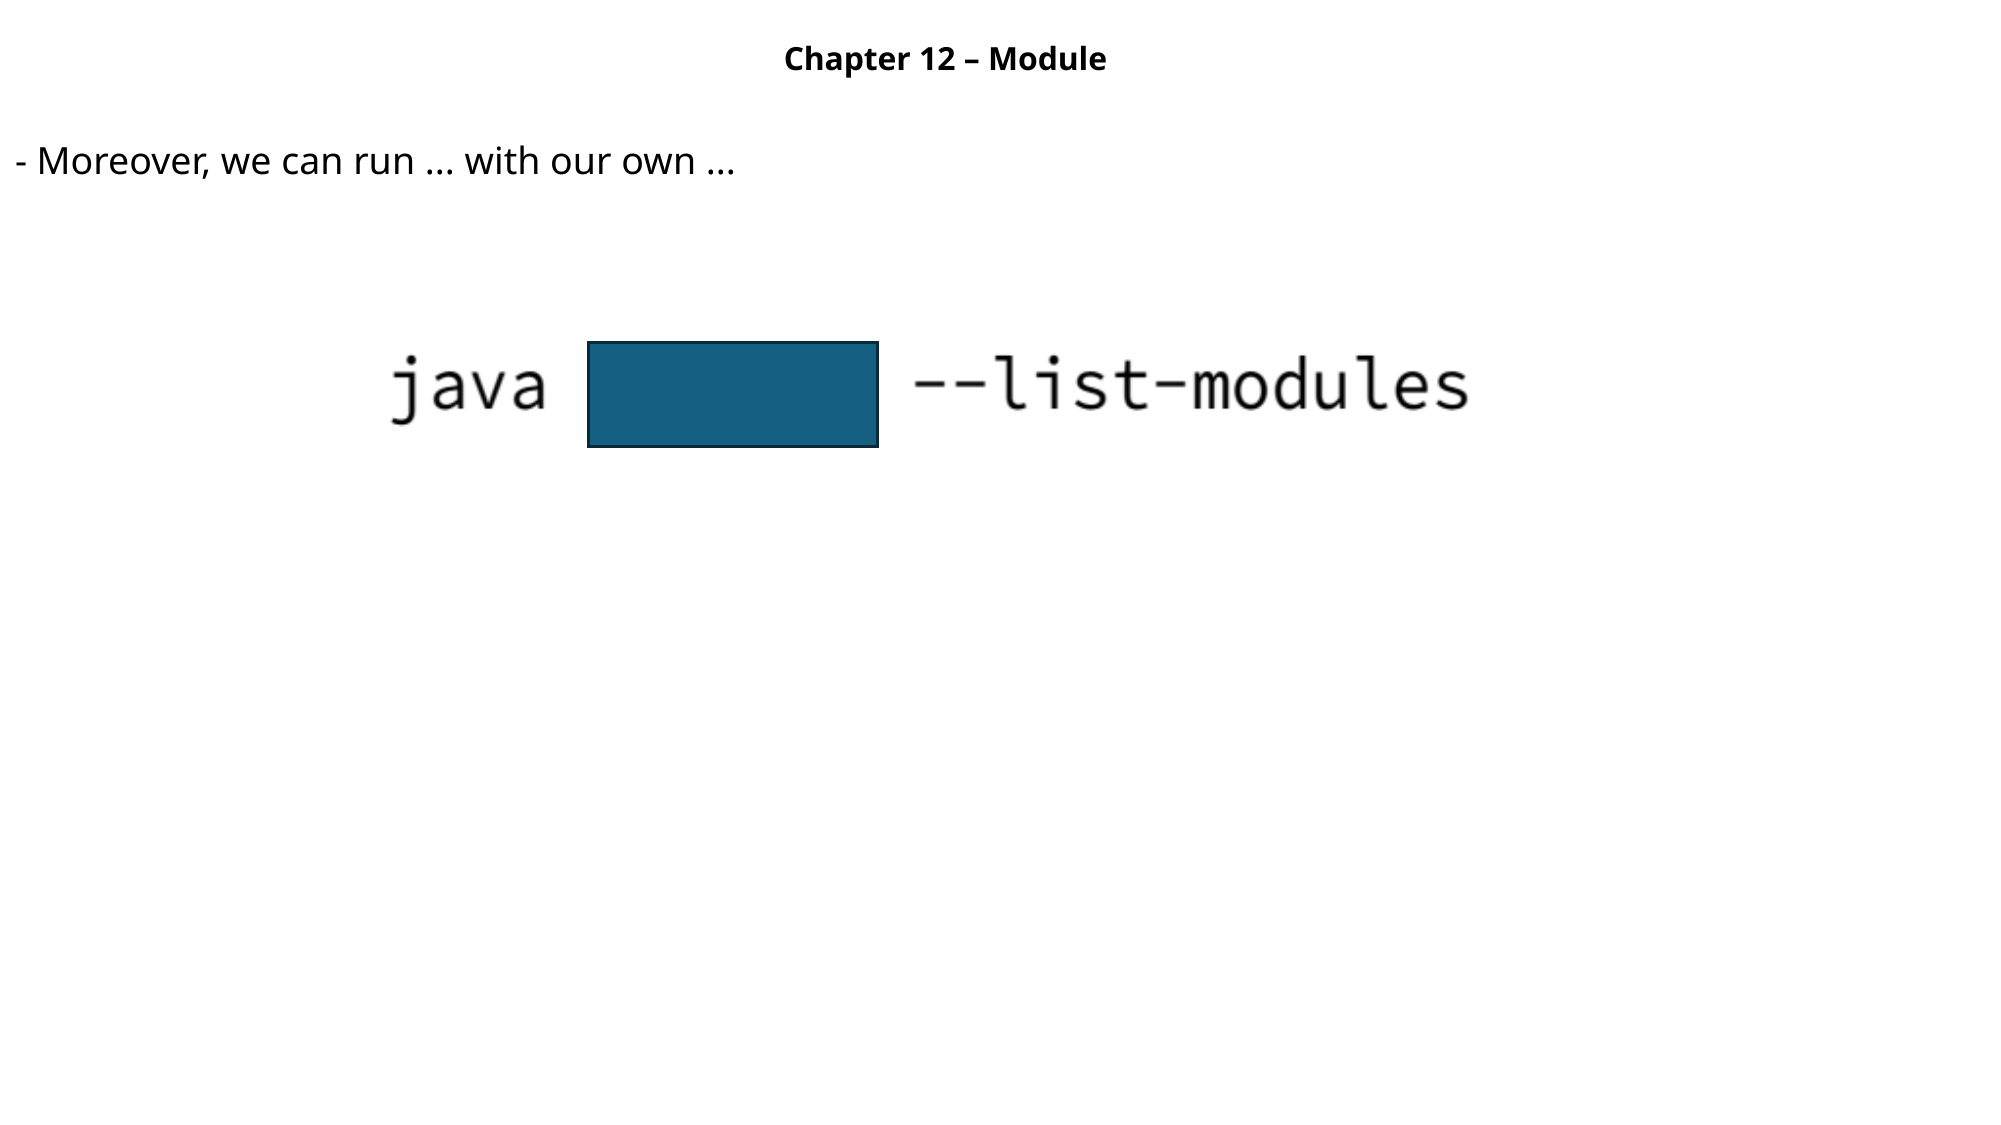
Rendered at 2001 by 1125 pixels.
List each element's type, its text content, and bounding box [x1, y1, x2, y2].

picture [353, 301, 1533, 479]
text_box - Moreover, we can run ... with our own ... [0, 134, 2000, 1125]
subtitle Chapter 12 – Module [24, 35, 1866, 86]
